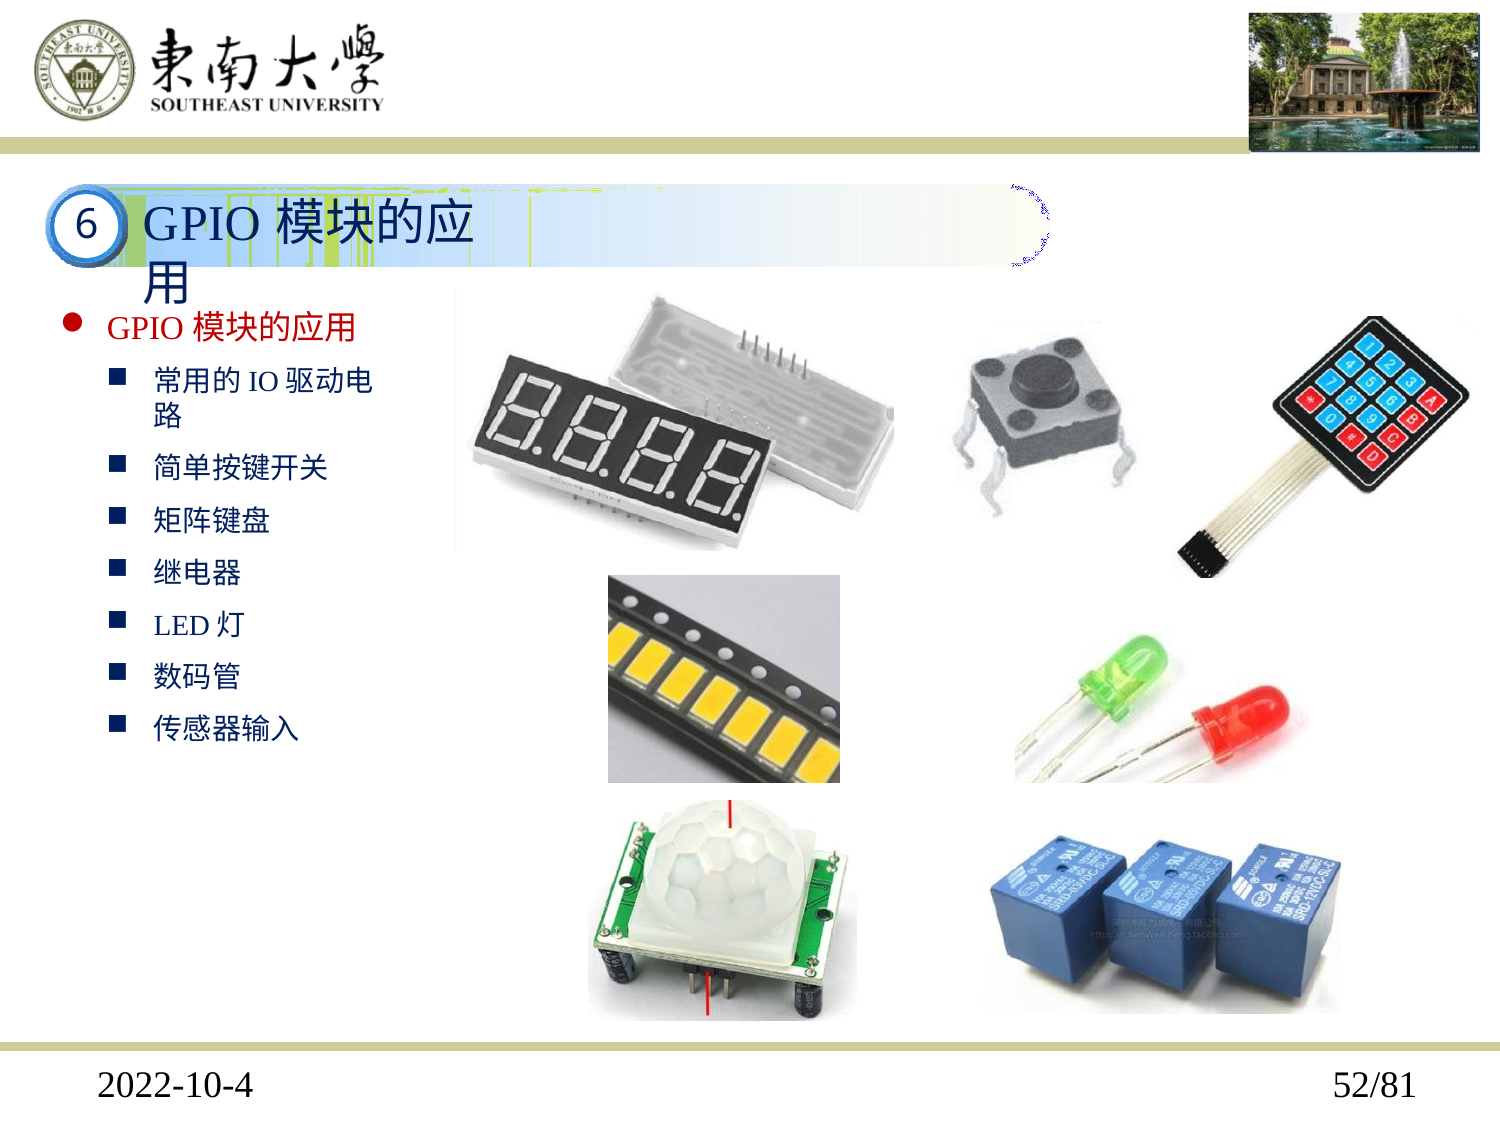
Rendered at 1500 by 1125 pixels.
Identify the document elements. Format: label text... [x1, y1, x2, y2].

text_box GPIO模块的应用 常用的IO驱动电路 简单按键开关 矩阵键盘 继电器 LED灯 数码管 传感器输入 [57, 285, 391, 745]
picture [1170, 315, 1478, 578]
slide_number 10/81 [1326, 1061, 1427, 1125]
picture [608, 574, 840, 783]
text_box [44, 184, 128, 268]
picture [34, 19, 385, 122]
picture [942, 320, 1143, 521]
picture [587, 800, 857, 1022]
title GPIO模块的应用 [140, 188, 515, 379]
footer 2022-10-4 [94, 1061, 256, 1125]
picture [983, 821, 1341, 1014]
picture [128, 184, 1050, 267]
picture [1015, 627, 1310, 783]
picture [454, 290, 894, 552]
picture [0, 1042, 1500, 1051]
picture [0, 10, 1483, 155]
